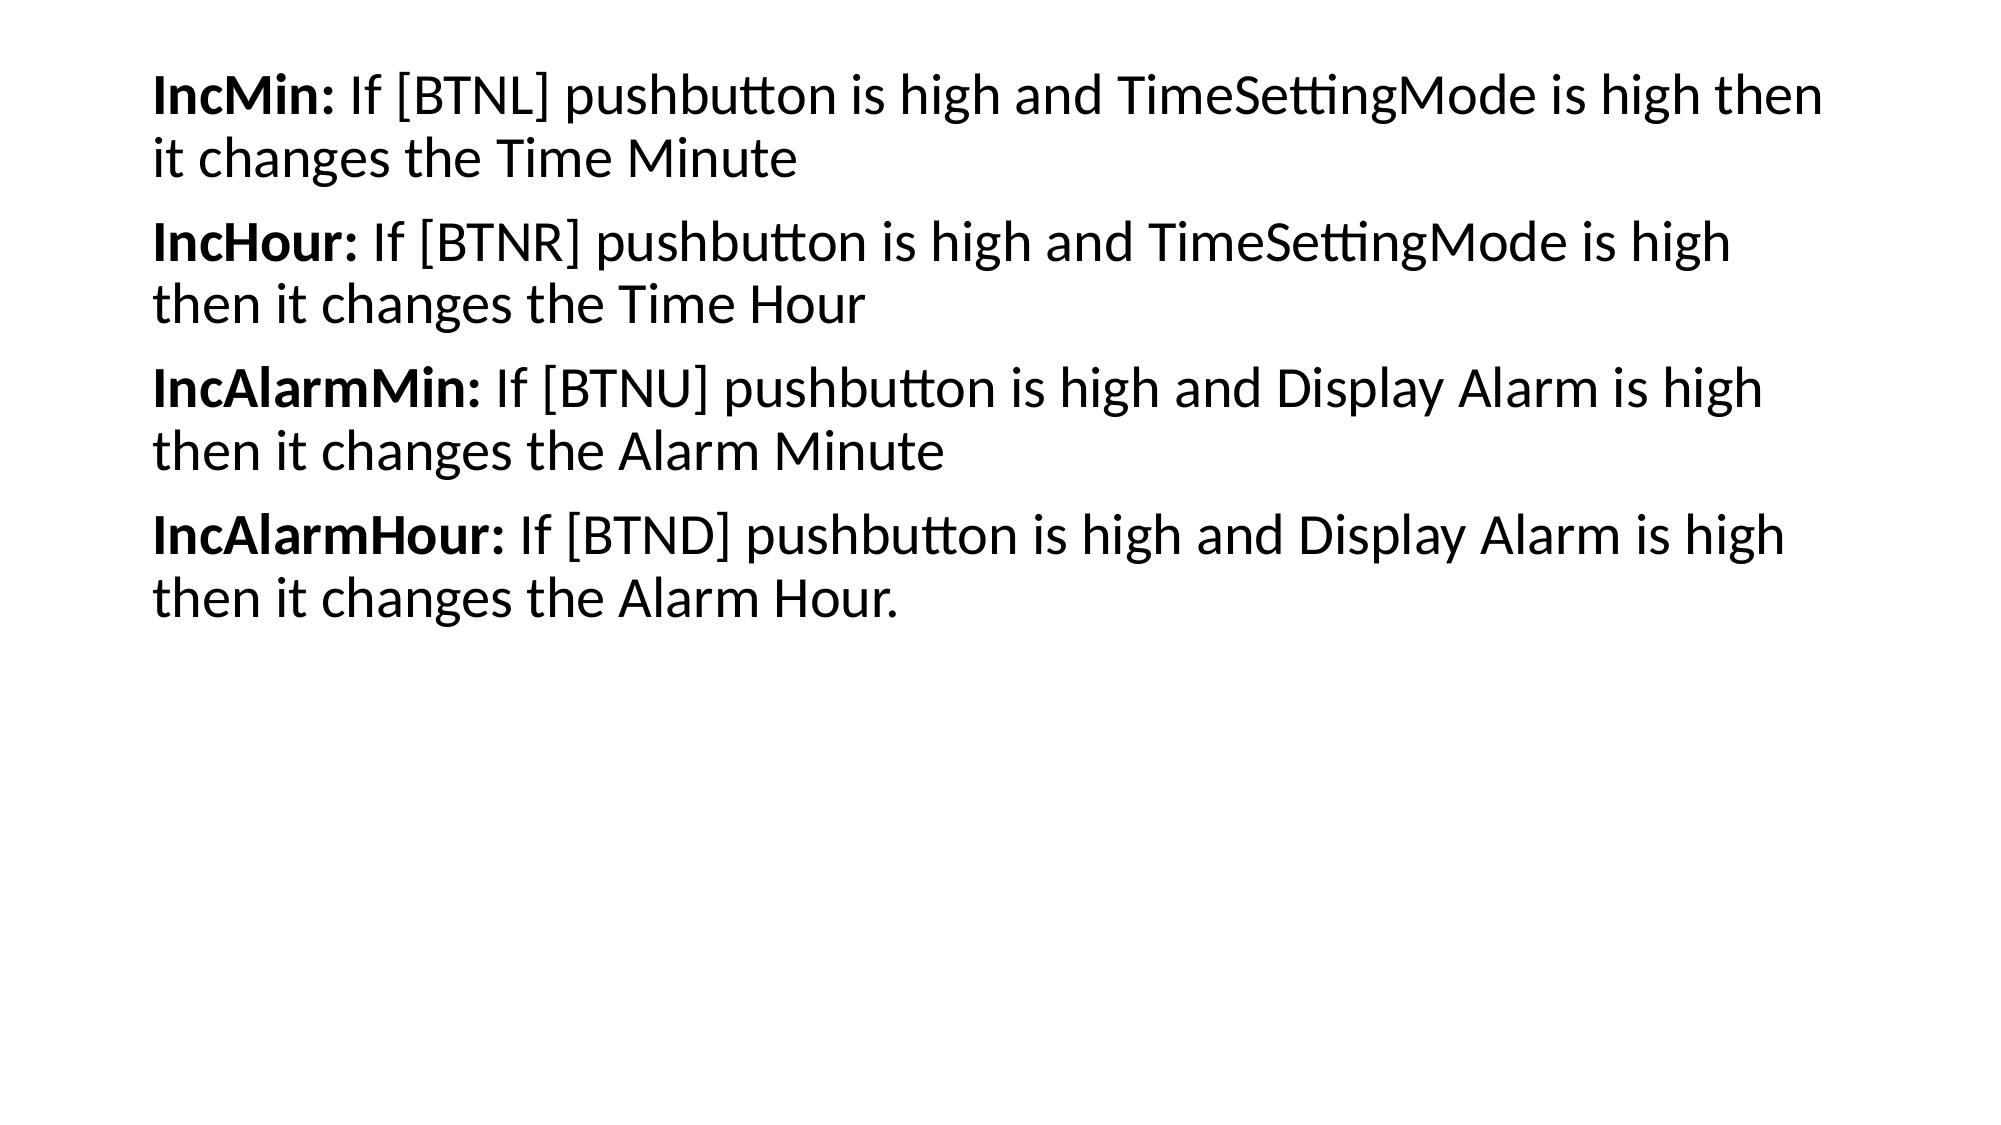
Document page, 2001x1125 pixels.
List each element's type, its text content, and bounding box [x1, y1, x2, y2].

list IncMin: If [BTNL] pushbutton is high and TimeSettingMode is high then it changes the Time Minute IncHour: If [BTNR] pushbutton is high and TimeSettingMode is high then it changes the Time Hour IncAlarmMin: If [BTNU] pushbutton is high and Display Alarm is high then it changes the Alarm Minute IncAlarmHour: If [BTND] pushbutton is high and Display Alarm is high then it changes the Alarm Hour. [137, 56, 1863, 1014]
